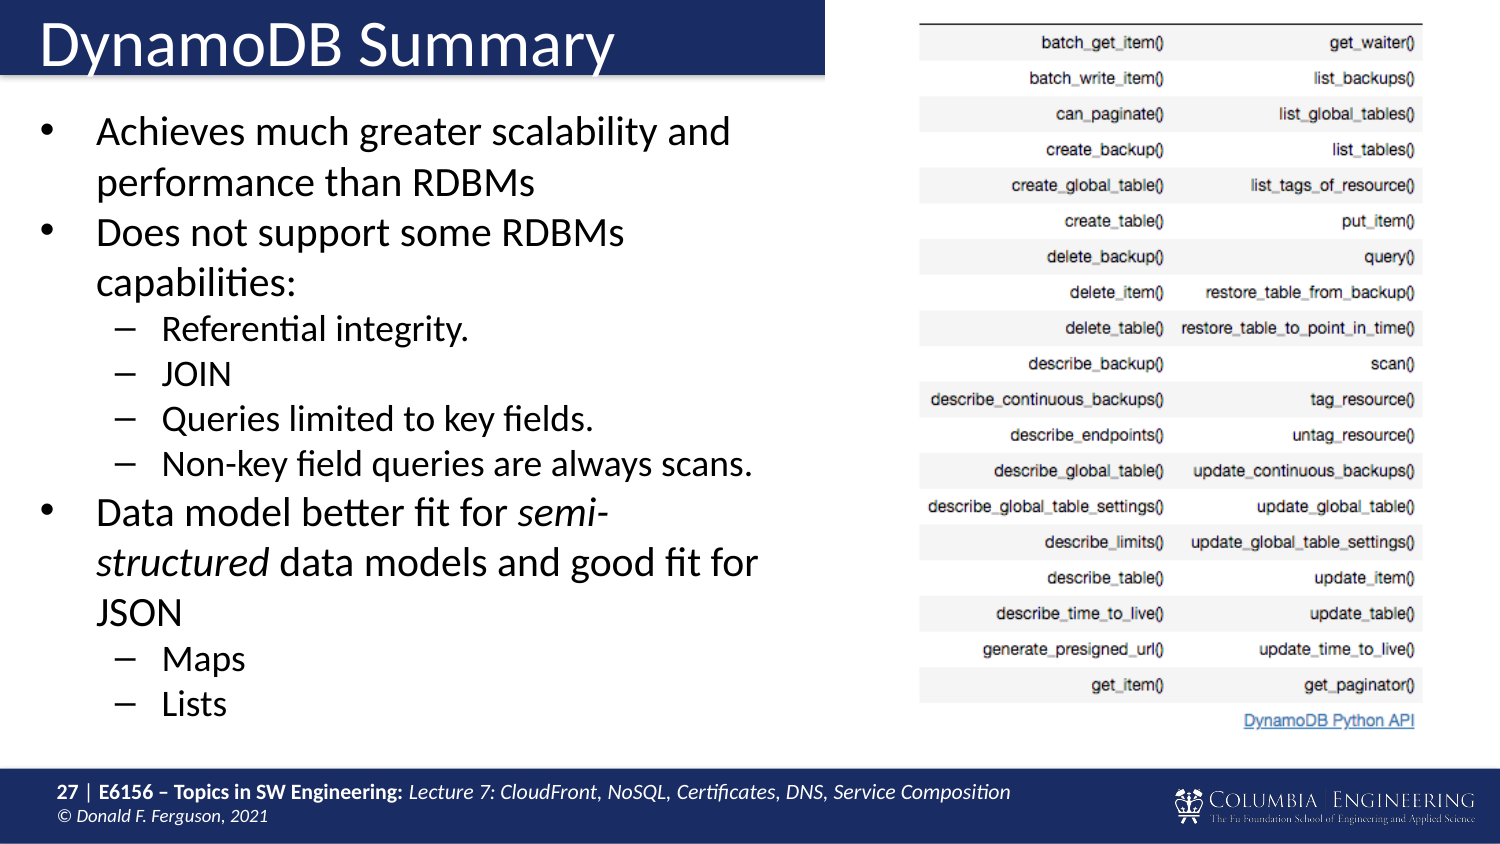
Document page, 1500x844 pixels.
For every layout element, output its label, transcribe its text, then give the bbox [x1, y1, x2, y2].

list DynamoDB Summary [24, 0, 822, 63]
picture [824, 0, 1500, 748]
list Achieves much greater scalability and performance than RDBMs Does not support some RDBMs capabilities: Referential integrity. JOIN Queries limited to key fields. Non-key field queries are always scans. Data model better fit for semi-structured data models and good fit for JSON Maps Lists [24, 96, 775, 760]
